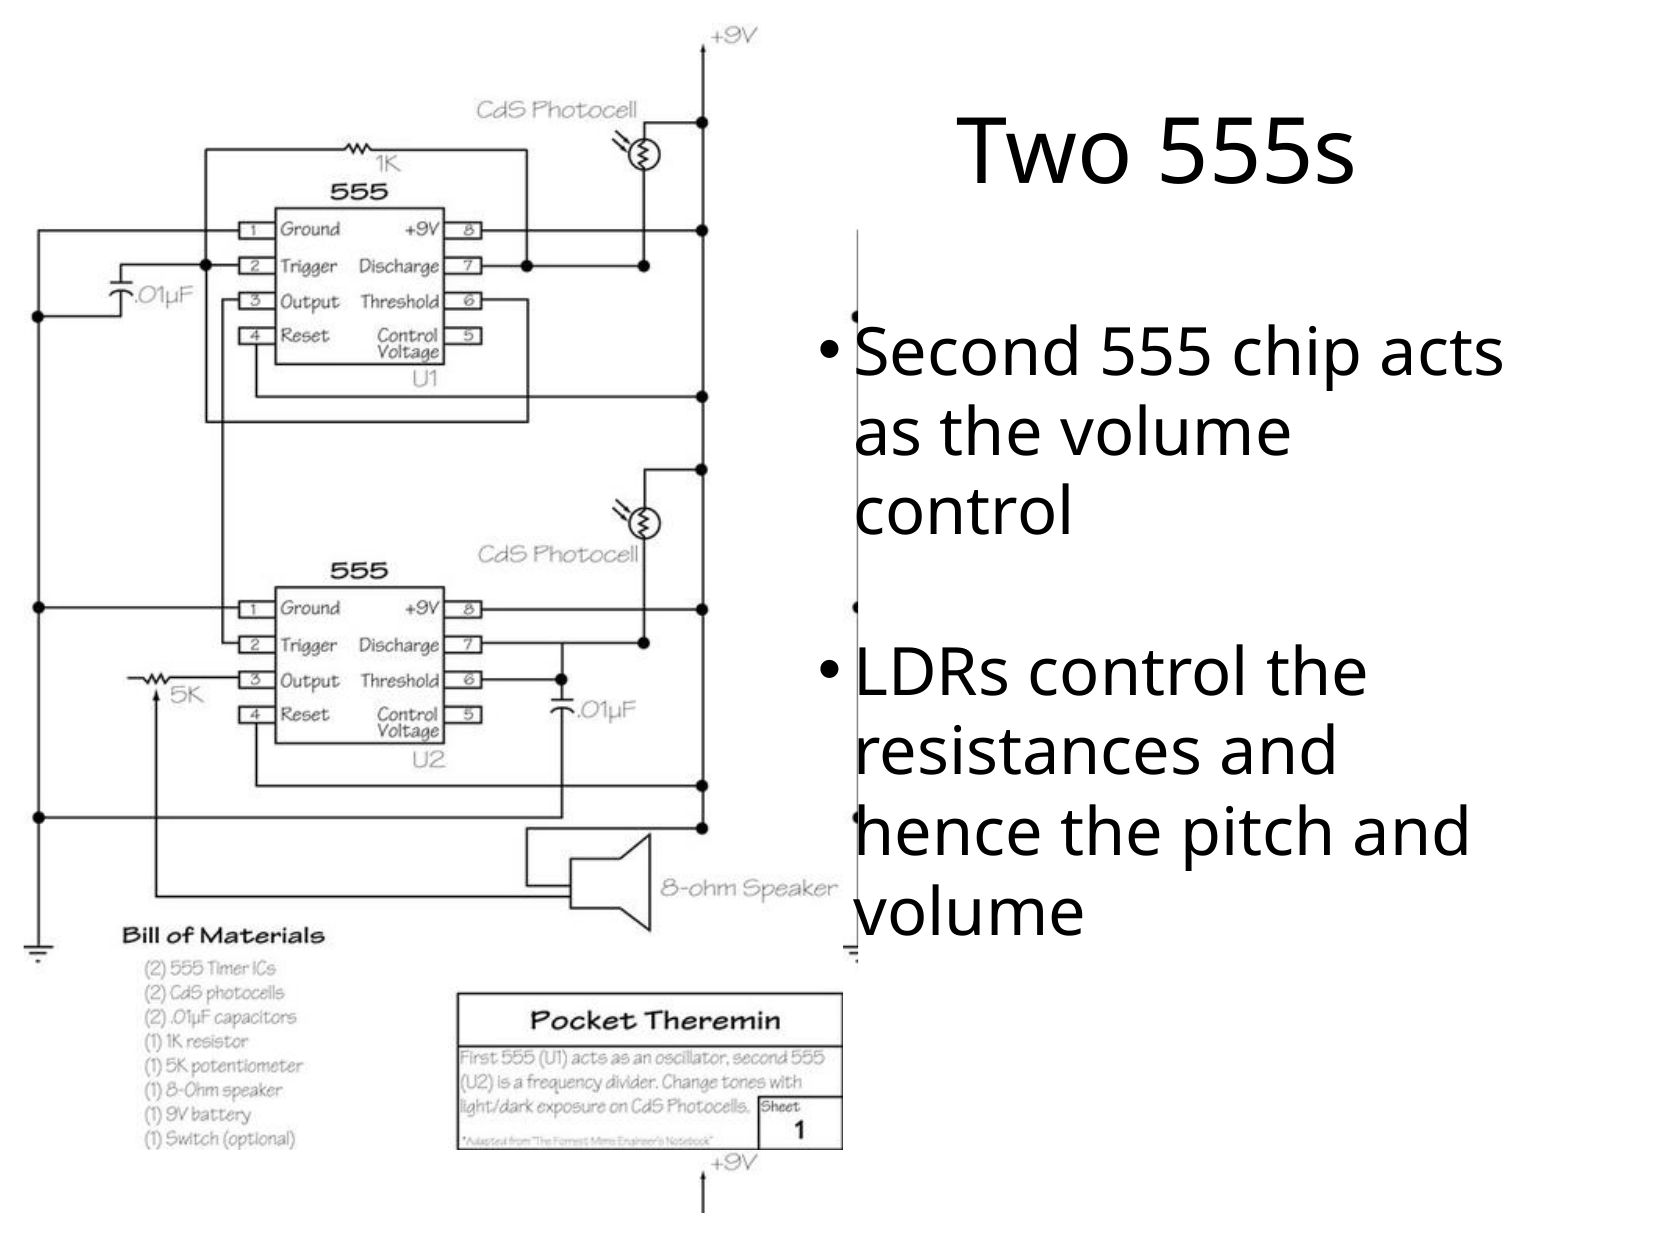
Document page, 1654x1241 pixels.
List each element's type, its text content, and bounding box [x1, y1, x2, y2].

text_box [23, 23, 859, 1213]
text_box Second 555 chip acts as the volume control LDRs control the resistances and hence the pitch and volume [803, 301, 1548, 956]
text_box Two 555s [744, 41, 1571, 264]
